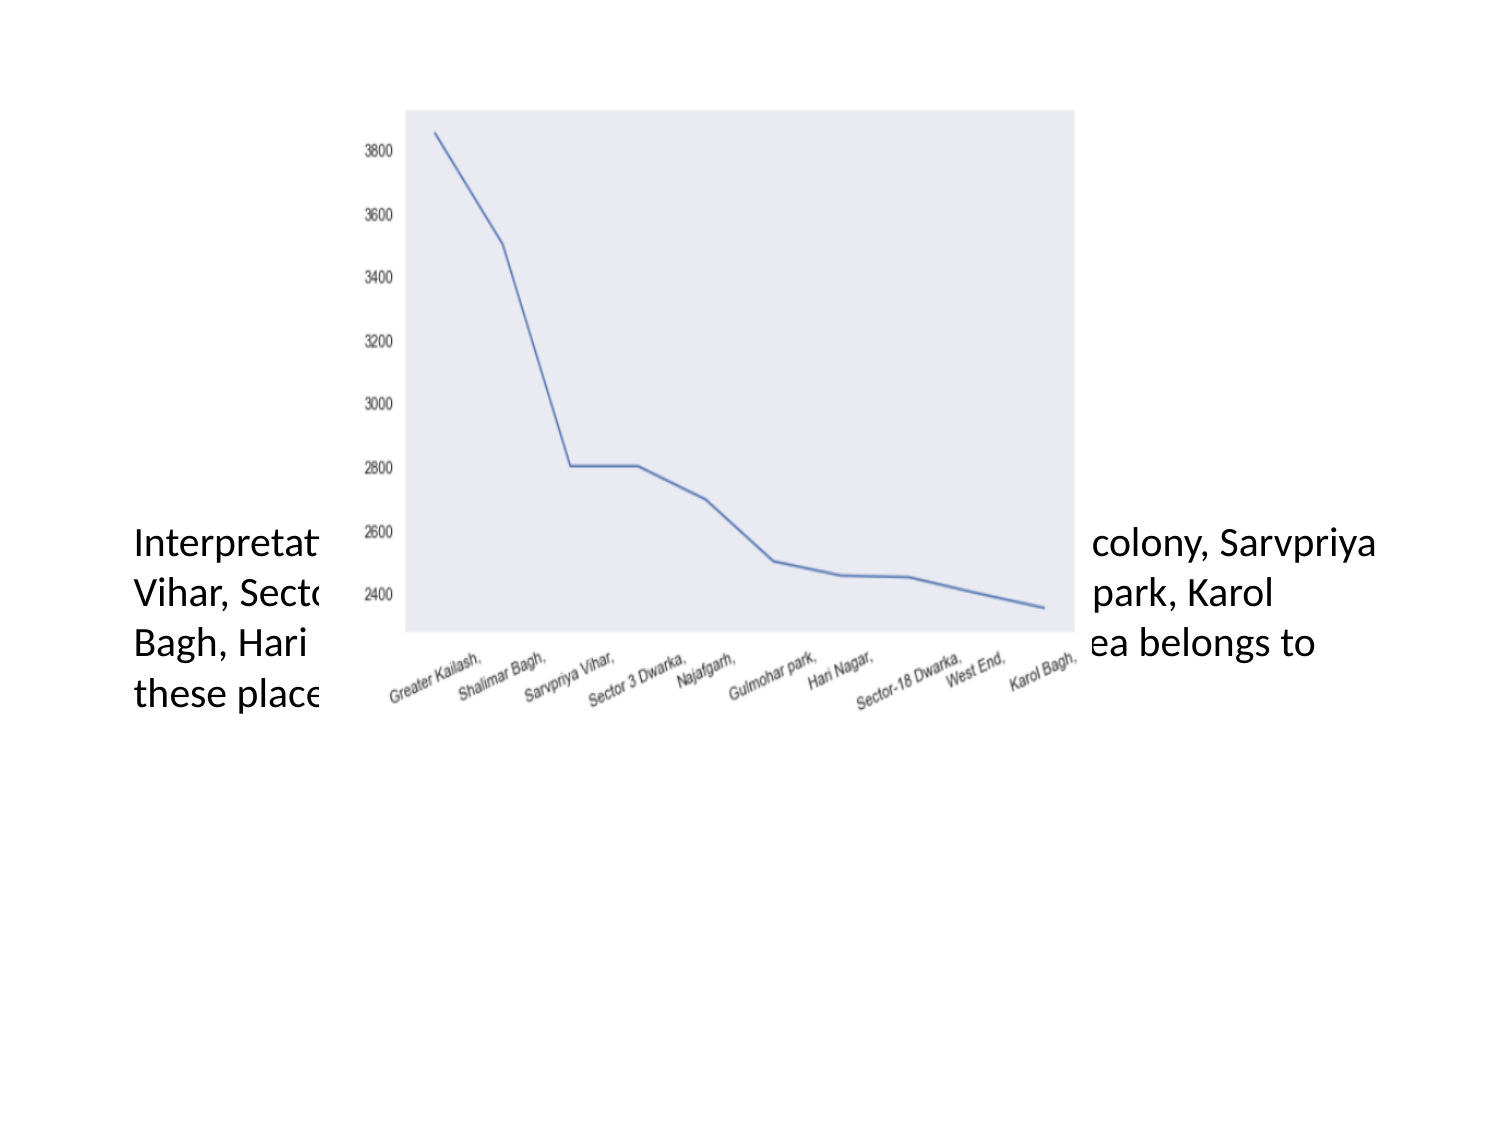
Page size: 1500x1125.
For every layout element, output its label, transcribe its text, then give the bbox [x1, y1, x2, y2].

picture [318, 91, 1093, 737]
list Interpretation:- Greater Kailash, Shalimar Bagh, Defence colony, Sarvpriya Vihar, Sector-18 Dwarka, Najafgarh, Gokalpur, Gulmohar park, Karol Bagh, Hari Nagar top 10 biggest properties in terms of area belongs to these places. [118, 476, 313, 723]
list Interpretation:- Greater Kailash, Shalimar Bagh, Defence colony, Sarvpriya Vihar, Sector-18 Dwarka, Najafgarh, Gokalpur, Gulmohar park, Karol Bagh, Hari Nagar top 10 biggest properties in terms of area belongs to these places. [1098, 476, 1394, 723]
